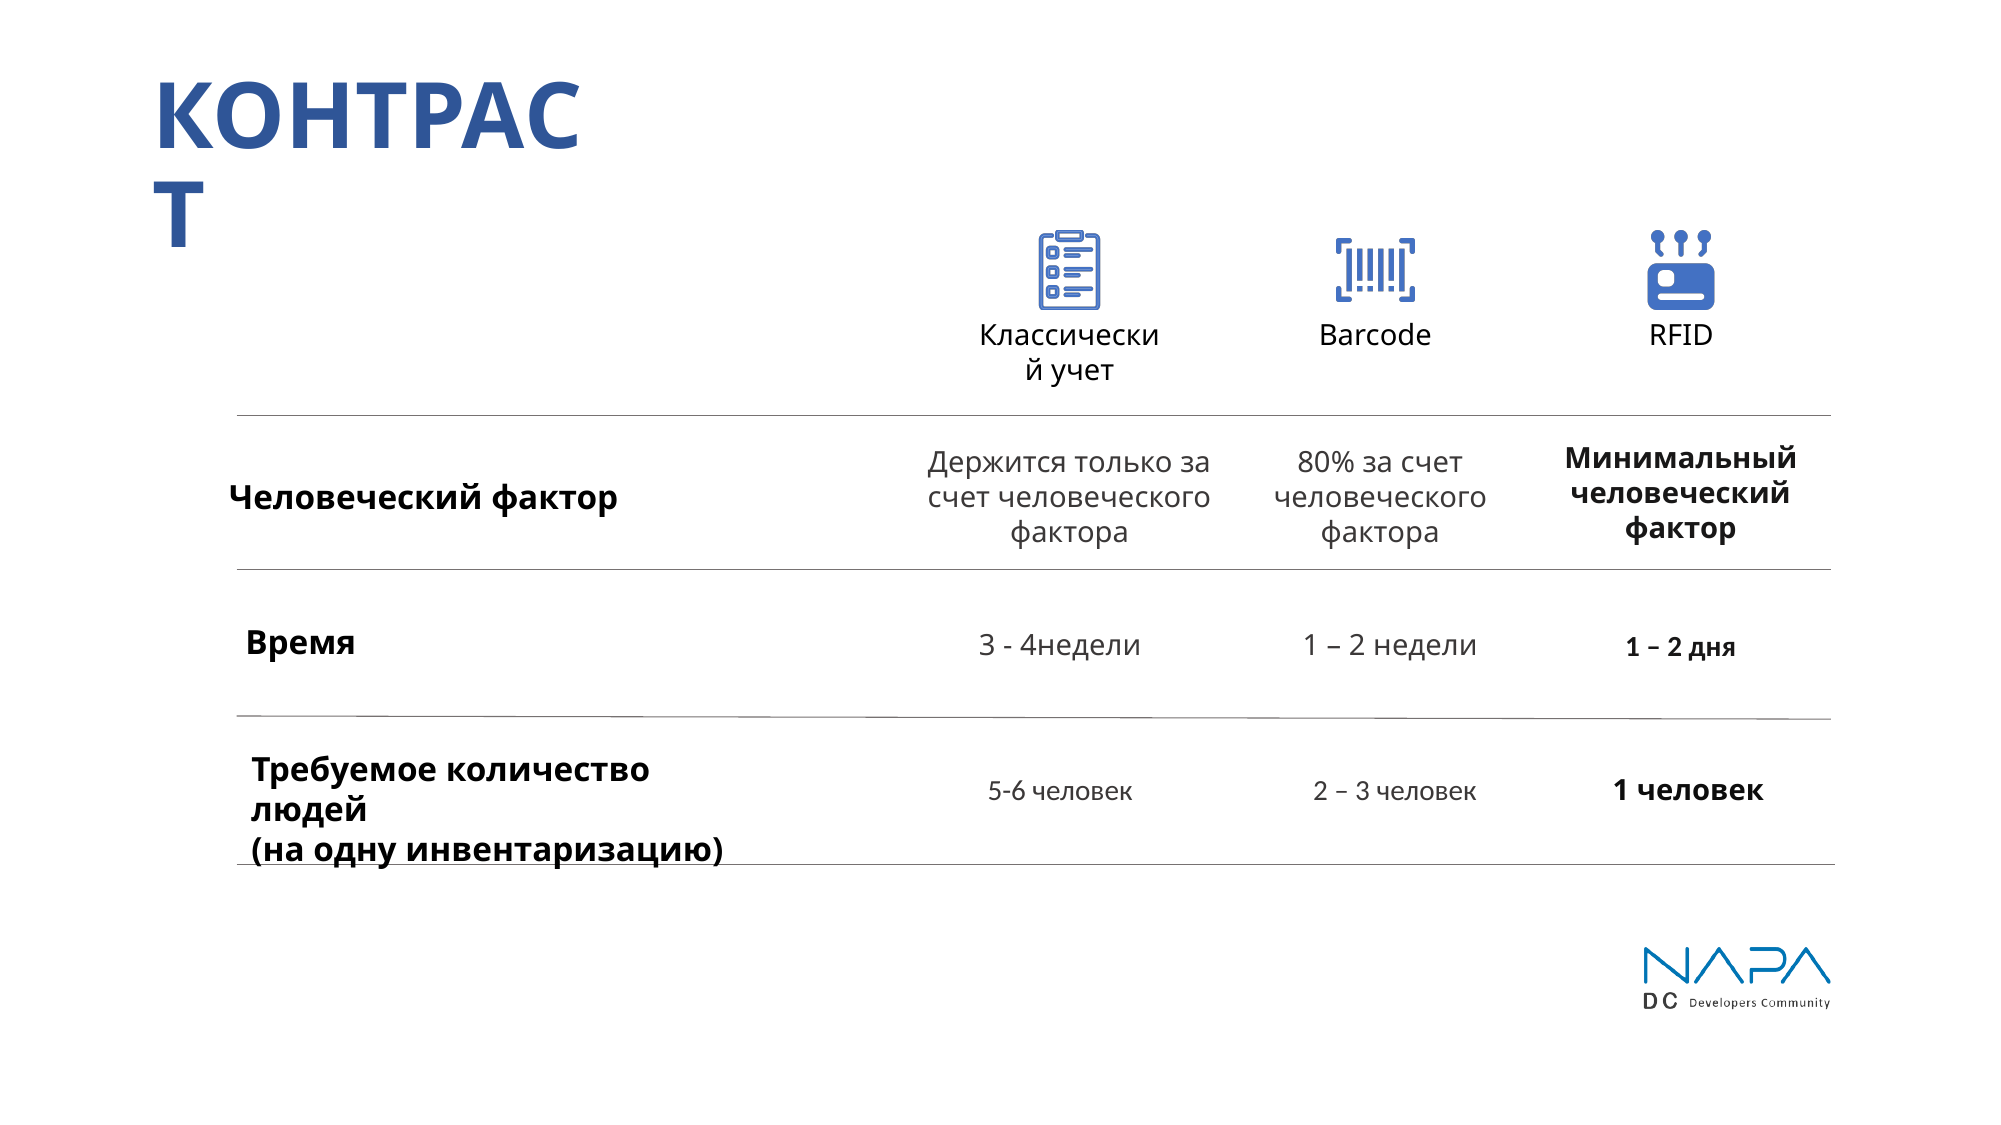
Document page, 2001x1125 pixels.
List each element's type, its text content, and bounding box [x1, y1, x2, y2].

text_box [236, 230, 1835, 865]
title КОНТРАСТ [137, 59, 612, 278]
picture [1641, 942, 1835, 1012]
